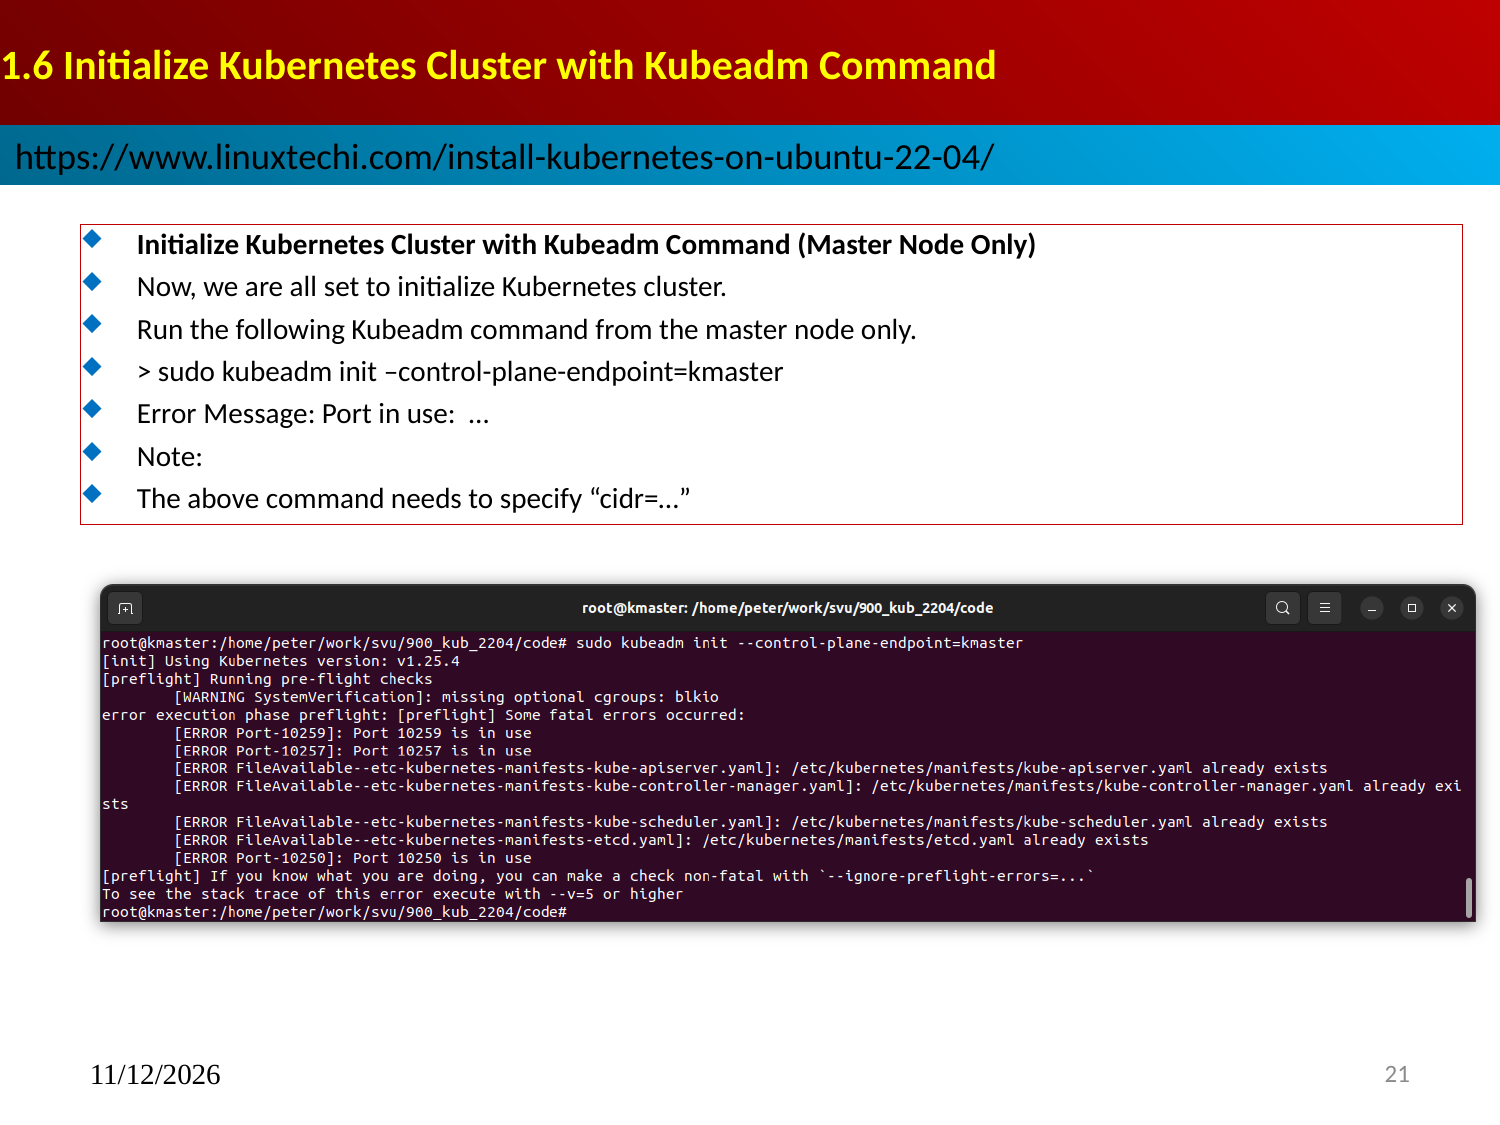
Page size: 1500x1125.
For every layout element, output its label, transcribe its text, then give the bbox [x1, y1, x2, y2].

slide_number 21 [1074, 1042, 1425, 1103]
title 1.6 Initialize Kubernetes Cluster with Kubeadm Command [0, 0, 1500, 125]
picture [74, 562, 1500, 950]
text_box https://www.linuxtechi.com/install-kubernetes-on-ubuntu-22-04/ [0, 125, 1500, 185]
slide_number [75, 1042, 425, 1103]
subtitle Initialize Kubernetes Cluster with Kubeadm Command (Master Node Only) Now, we are all set to initialize Kubernetes cluster. Run the following Kubeadm command from the master node only. > sudo kubeadm init –control-plane-endpoint=kmaster Error Message: Port in use: … Note: The above command needs to specify “cidr=…” [80, 224, 1463, 525]
